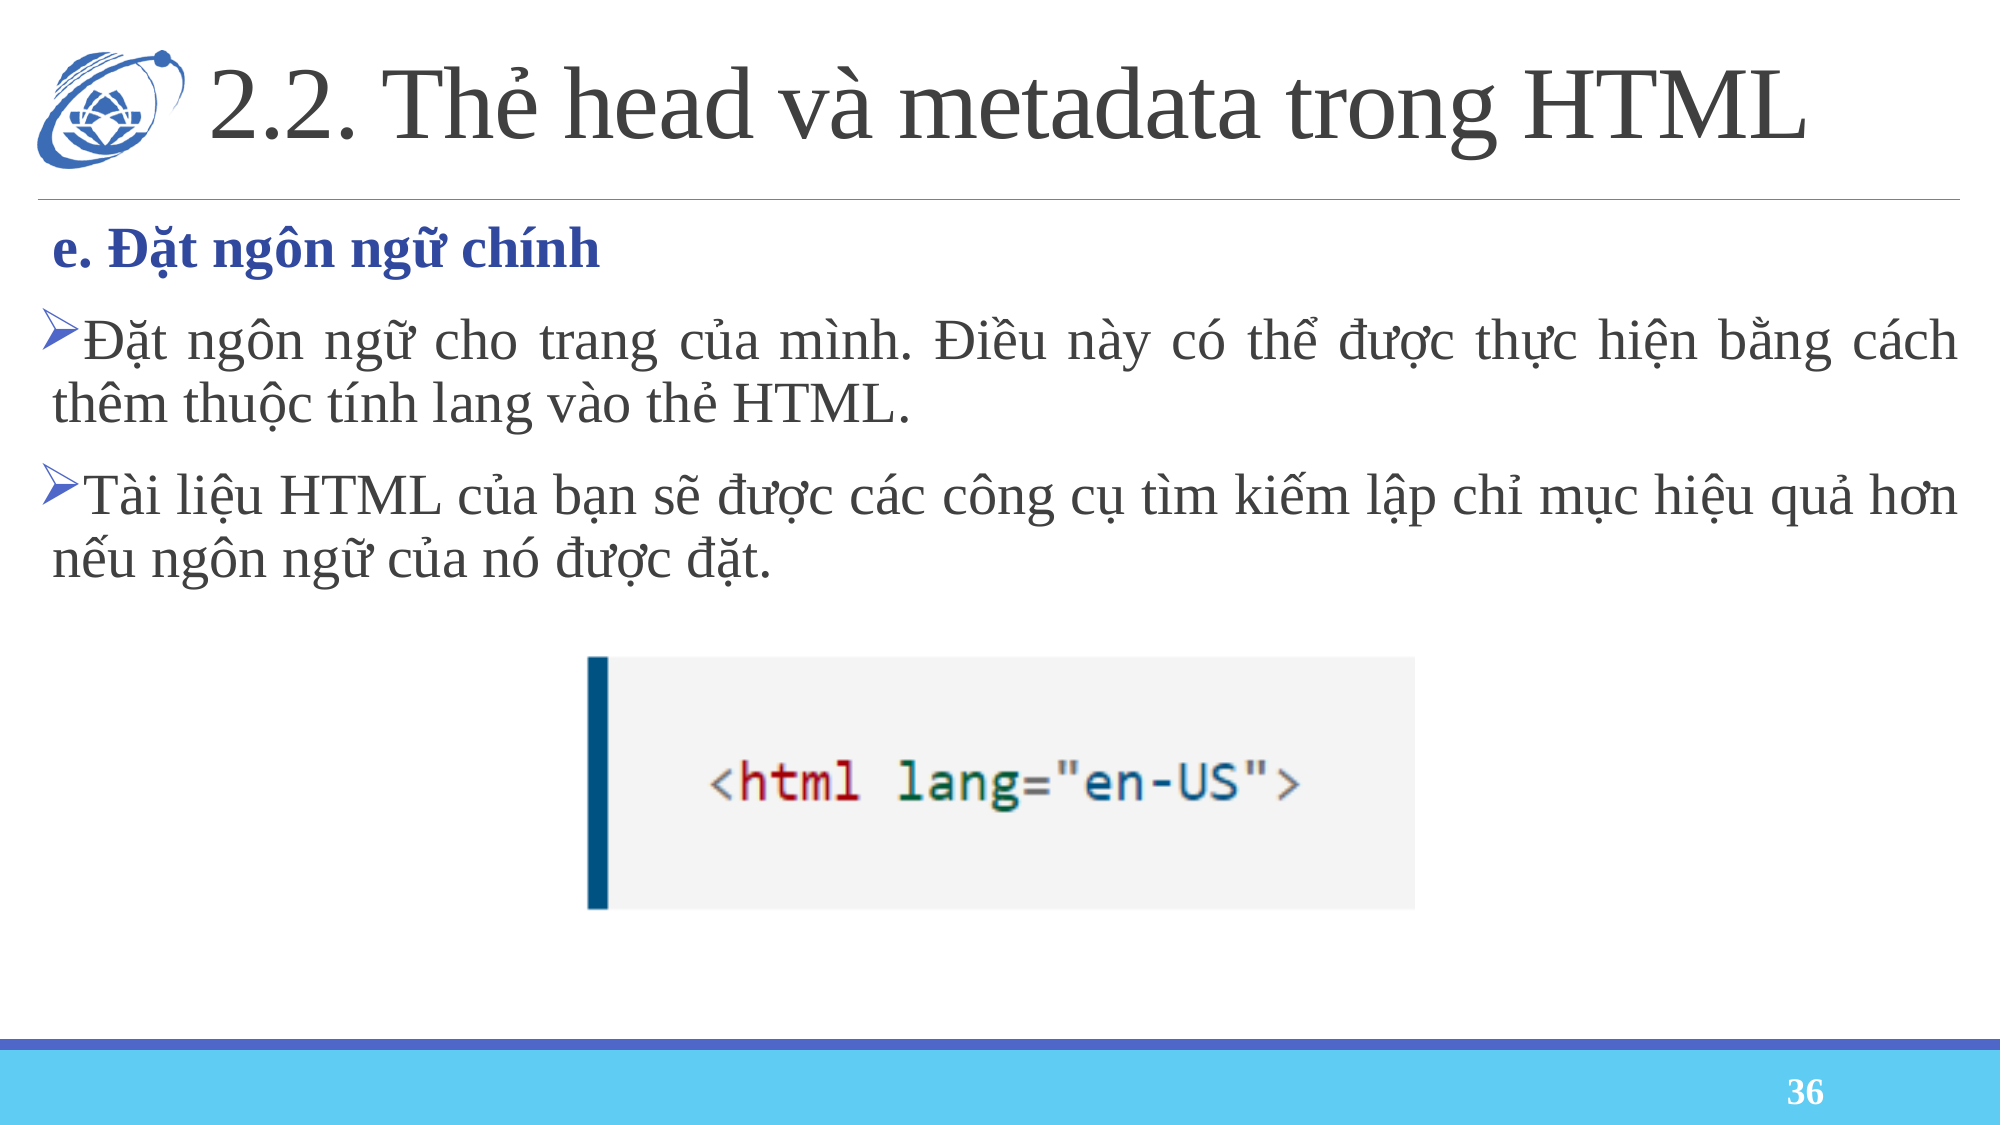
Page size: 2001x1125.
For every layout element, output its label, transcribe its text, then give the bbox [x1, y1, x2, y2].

picture [37, 34, 185, 183]
title 2.2. Thẻ head và metadata trong HTML [193, 47, 1961, 192]
picture [582, 655, 1415, 917]
slide_number 36 [1624, 1059, 1840, 1120]
list e. Đặt ngôn ngữ chính Đặt ngôn ngữ cho trang của mình. Điều này có thể được thực hiện bằng cách thêm thuộc tính lang vào thẻ HTML. Tài liệu HTML của bạn sẽ được các công cụ tìm kiếm lập chỉ mục hiệu quả hơn nếu ngôn ngữ của nó được đặt. [37, 209, 1961, 1011]
